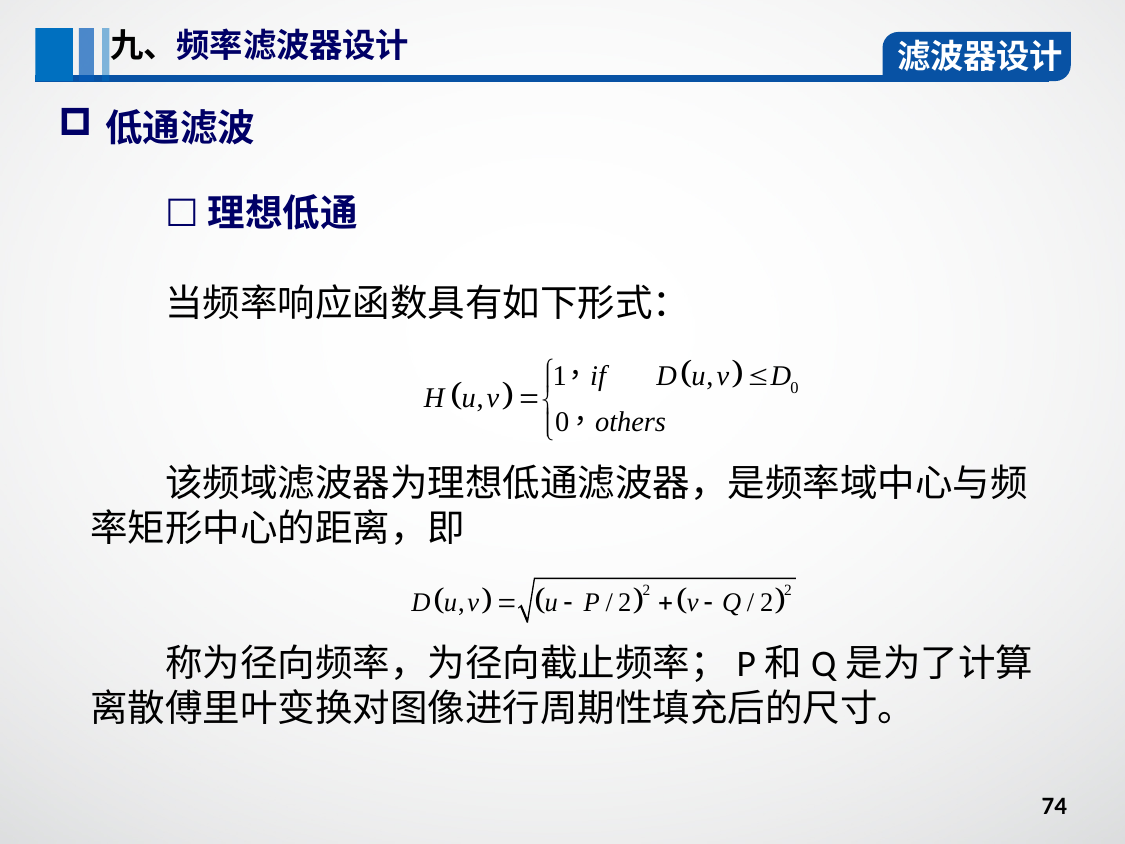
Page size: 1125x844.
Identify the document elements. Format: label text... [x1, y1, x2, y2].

text_box 九、频率滤波器设计 [75, 17, 445, 72]
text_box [405, 571, 804, 631]
text_box 低通滤波 [43, 96, 678, 157]
picture [0, 0, 1125, 844]
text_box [417, 352, 808, 448]
text_box 滤波器设计 [867, 28, 1093, 83]
text_box 74 [829, 781, 1083, 827]
